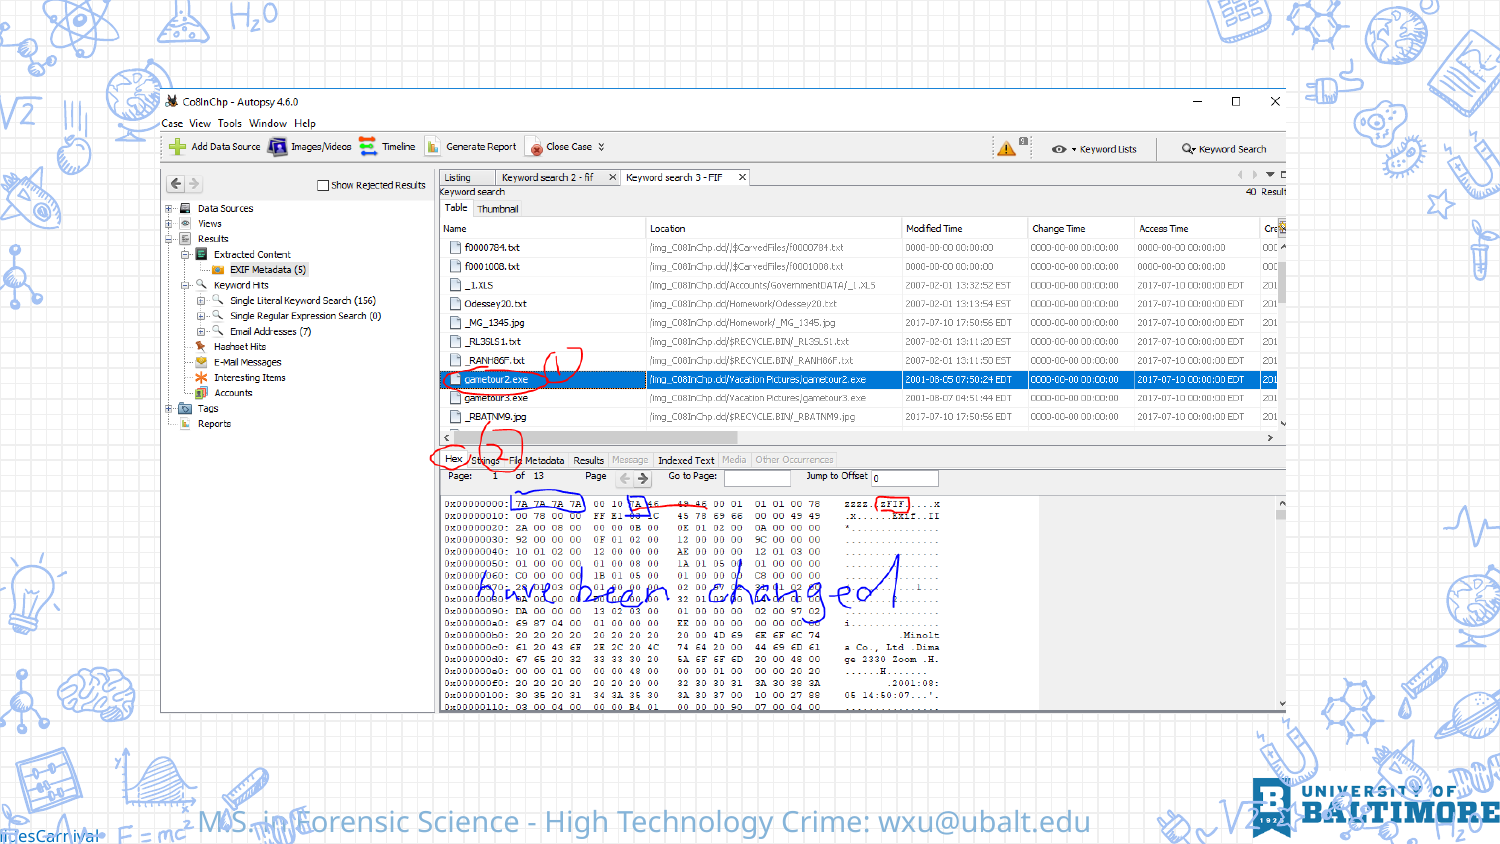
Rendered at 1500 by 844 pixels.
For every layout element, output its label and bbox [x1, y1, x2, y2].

picture [160, 88, 1286, 714]
picture [1408, 786, 1417, 792]
picture [1471, 771, 1479, 786]
picture [1253, 771, 1500, 844]
picture [1405, 773, 1430, 800]
picture [1283, 771, 1308, 783]
picture [1481, 771, 1489, 788]
picture [1342, 796, 1349, 806]
picture [1388, 823, 1396, 835]
picture [1479, 779, 1483, 790]
picture [1381, 771, 1421, 792]
picture [1354, 819, 1361, 827]
picture [1375, 780, 1390, 791]
